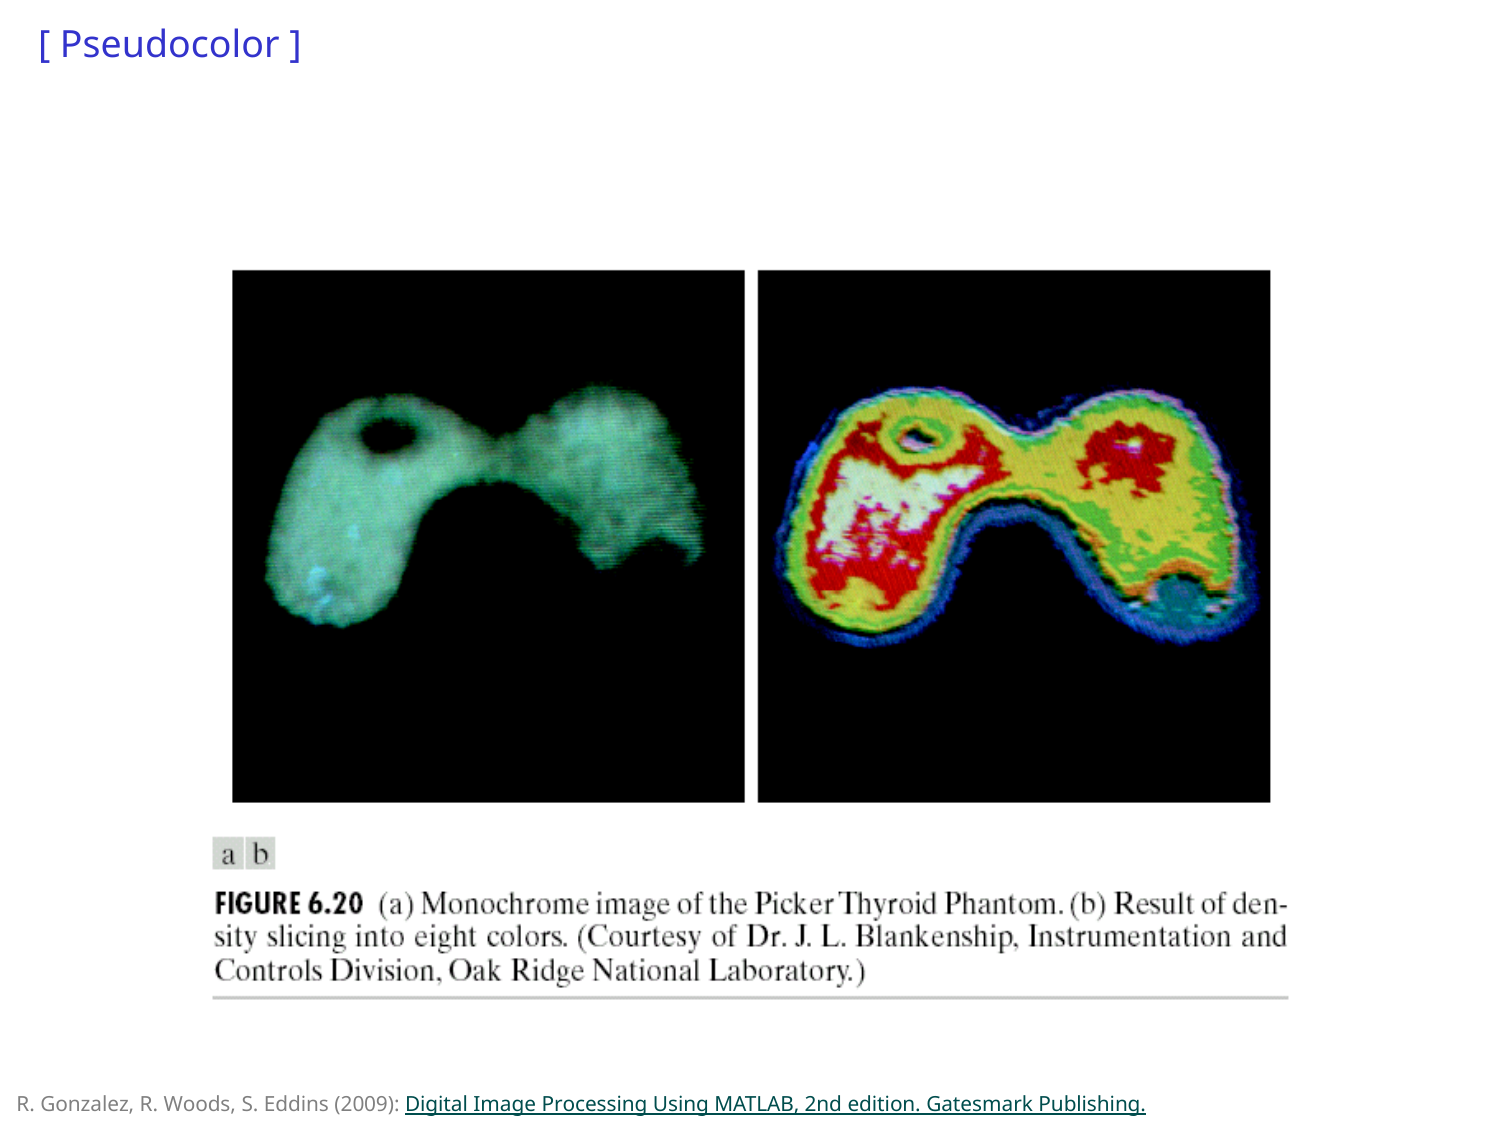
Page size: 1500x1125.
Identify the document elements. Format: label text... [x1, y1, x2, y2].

text_box [ Pseudocolor ] [23, 12, 317, 73]
text_box R. Gonzalez, R. Woods, S. Eddins (2009): Digital Image Processing Using MATLAB, 2nd edition. Gatesmark Publishing. [1, 1083, 1161, 1125]
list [202, 262, 1298, 1006]
